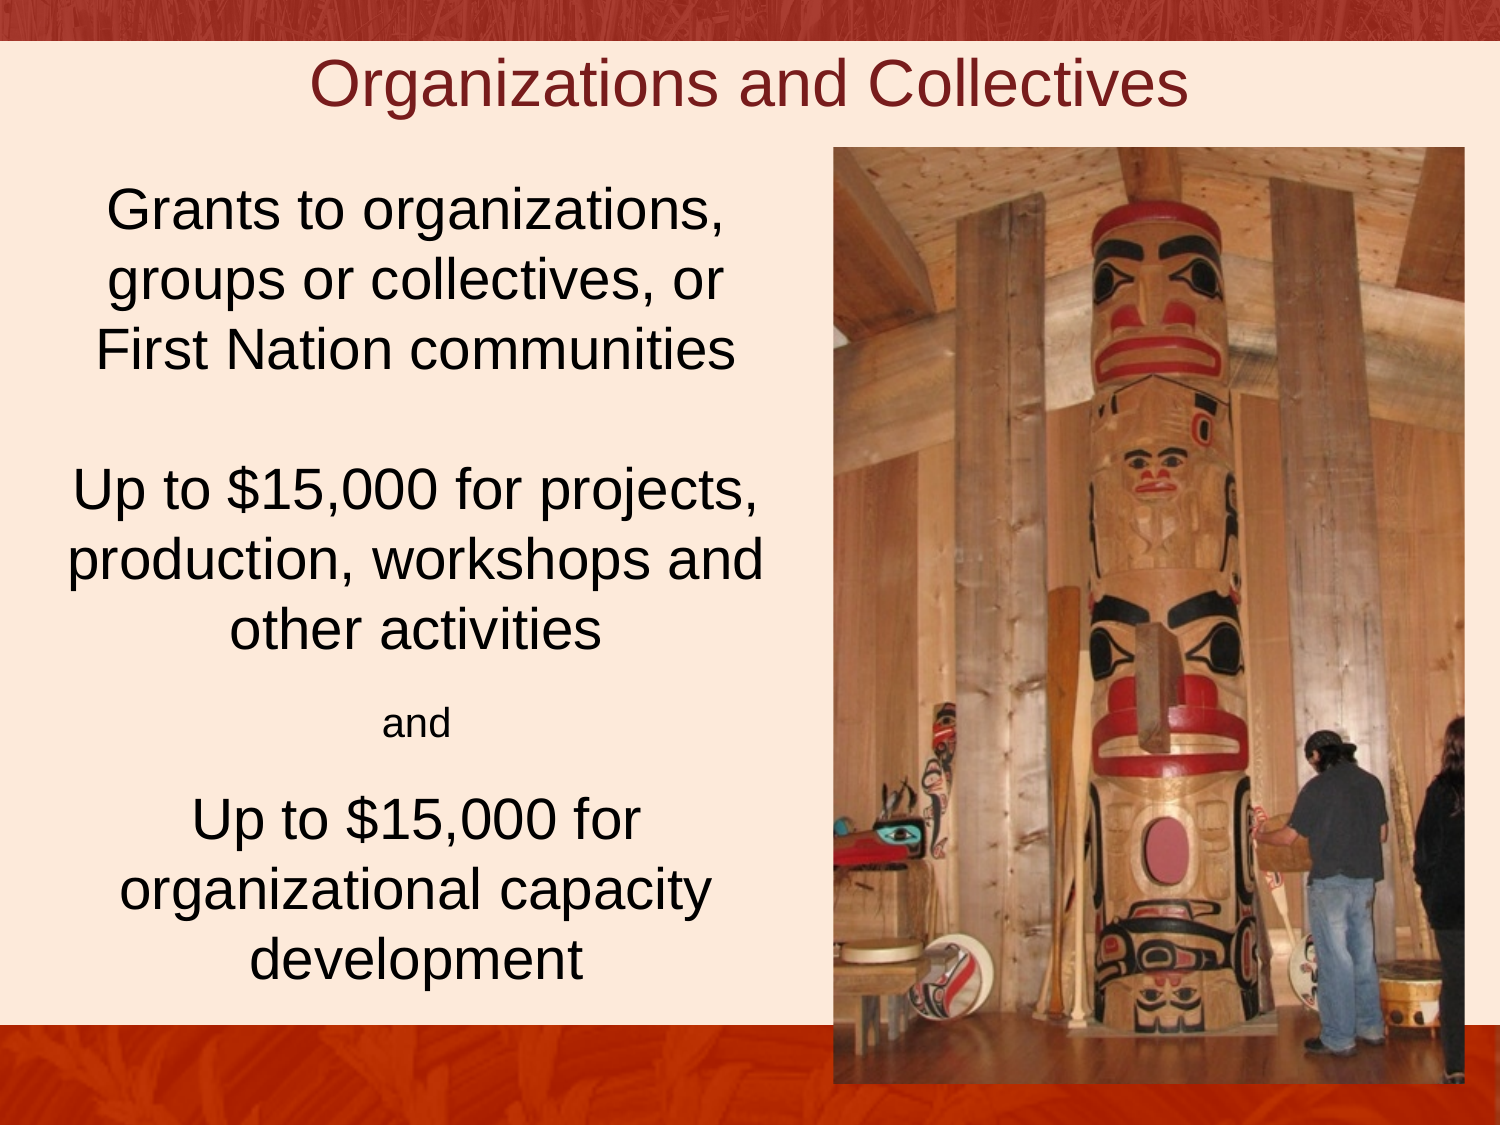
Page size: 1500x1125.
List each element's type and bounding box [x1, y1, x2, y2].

picture [833, 147, 1465, 1084]
text_box [0, 0, 1500, 1125]
